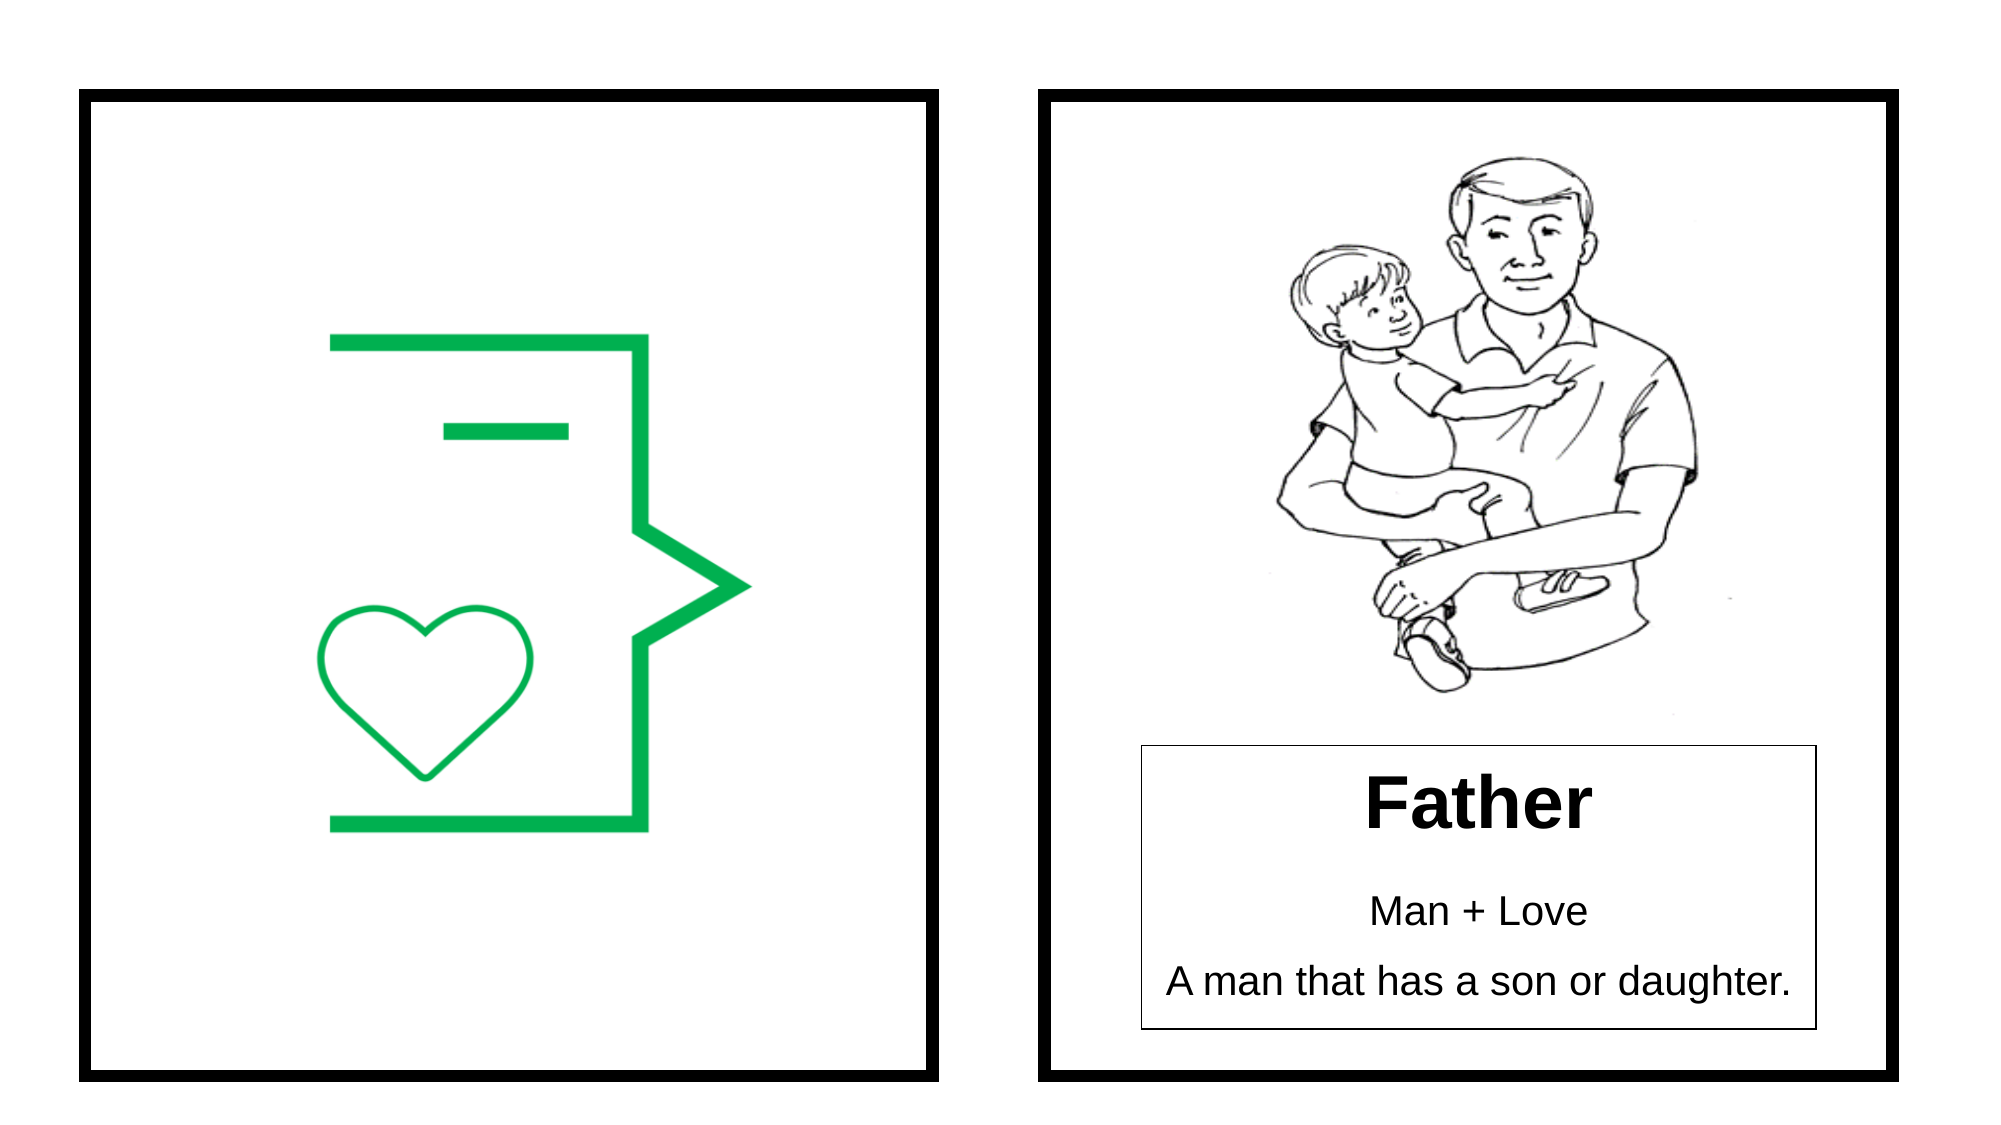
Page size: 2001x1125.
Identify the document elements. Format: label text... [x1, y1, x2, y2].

text_box [1044, 95, 1893, 1077]
picture [307, 322, 762, 850]
text_box [84, 95, 934, 1077]
picture [1224, 119, 1756, 717]
text_box Father Man + Love A man that has a son or daughter. [1141, 745, 1817, 1030]
